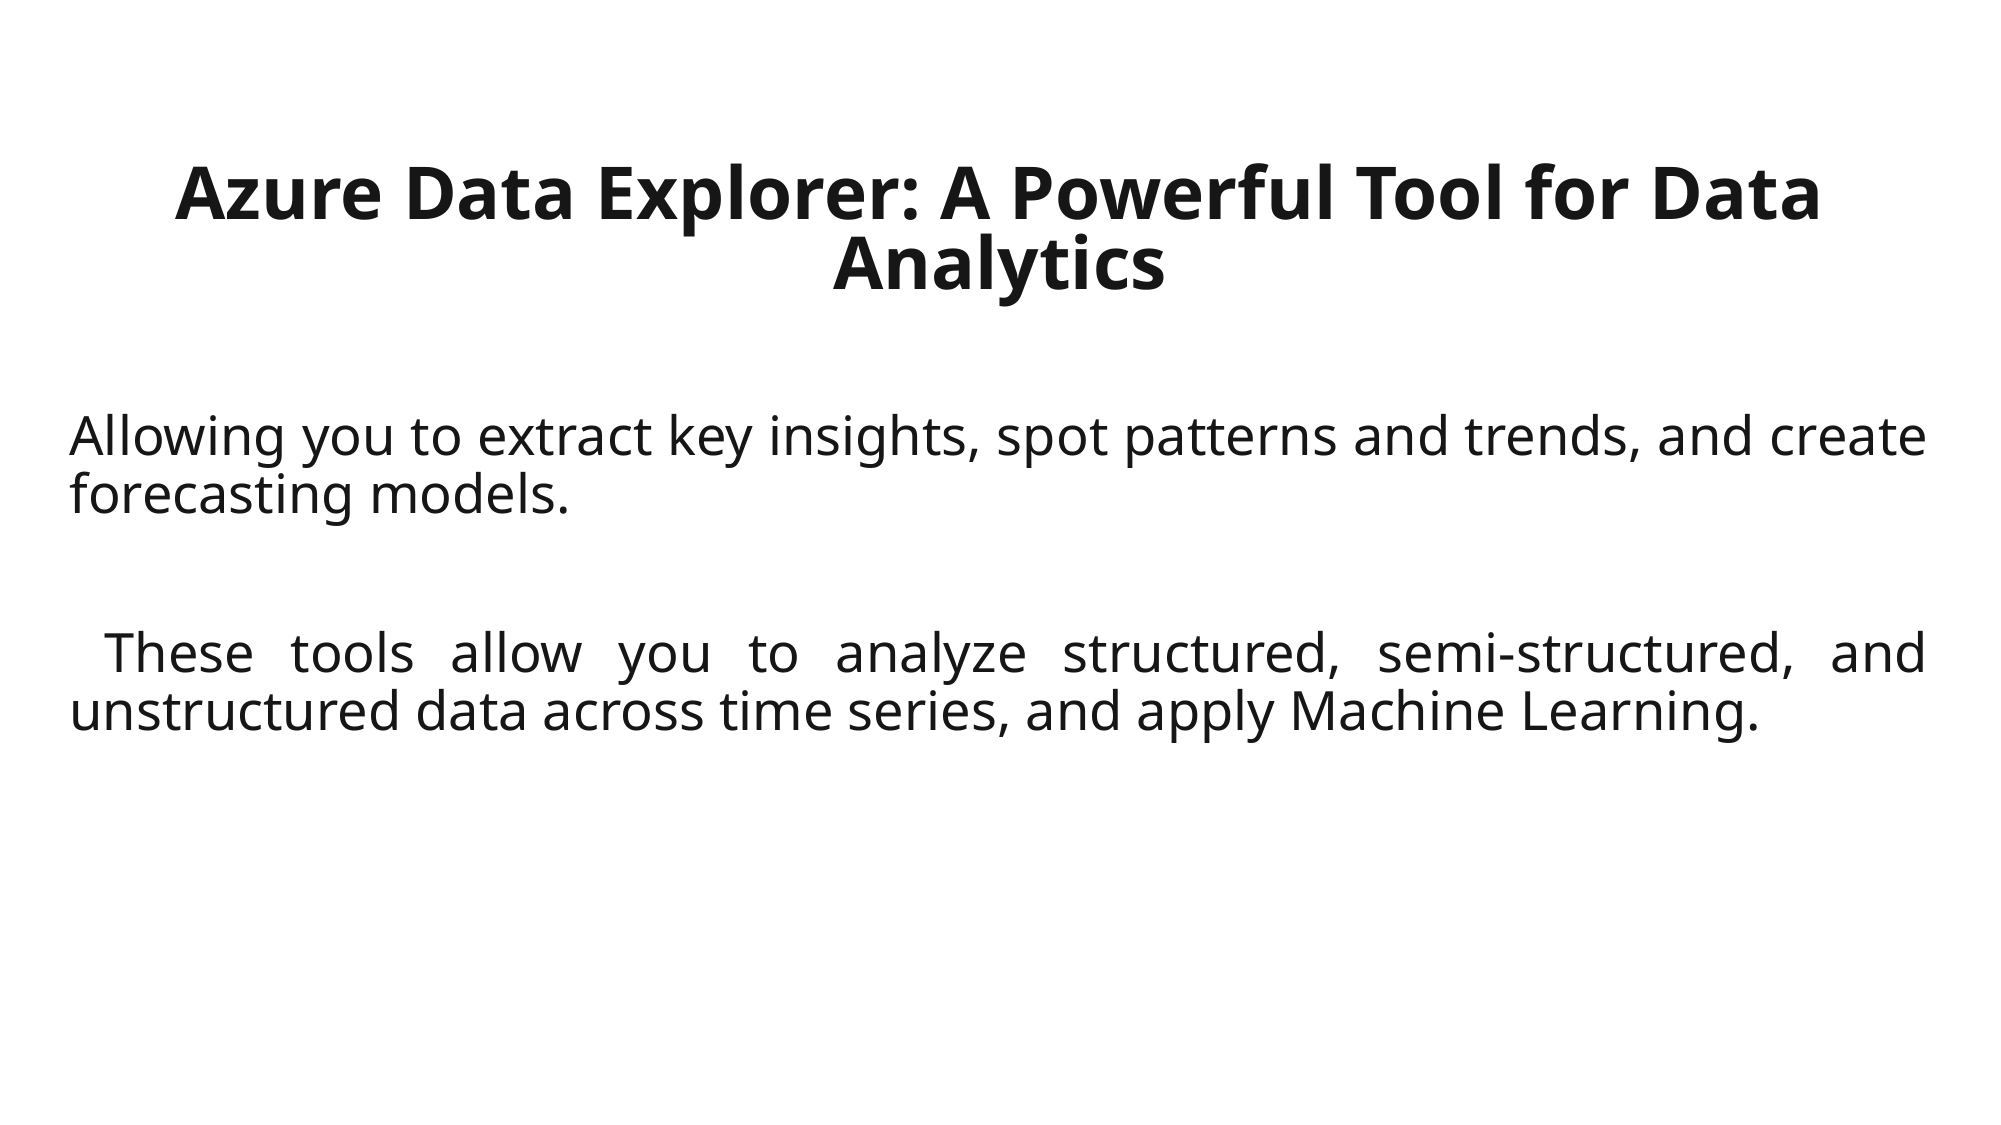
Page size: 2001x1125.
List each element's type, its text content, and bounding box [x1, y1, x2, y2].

subtitle Azure Data Explorer: A Powerful Tool for Data Analytics Allowing you to extract key insights, spot patterns and trends, and create forecasting models. These tools allow you to analyze structured, semi-structured, and unstructured data across time series, and apply Machine Learning. [54, 65, 1946, 1060]
